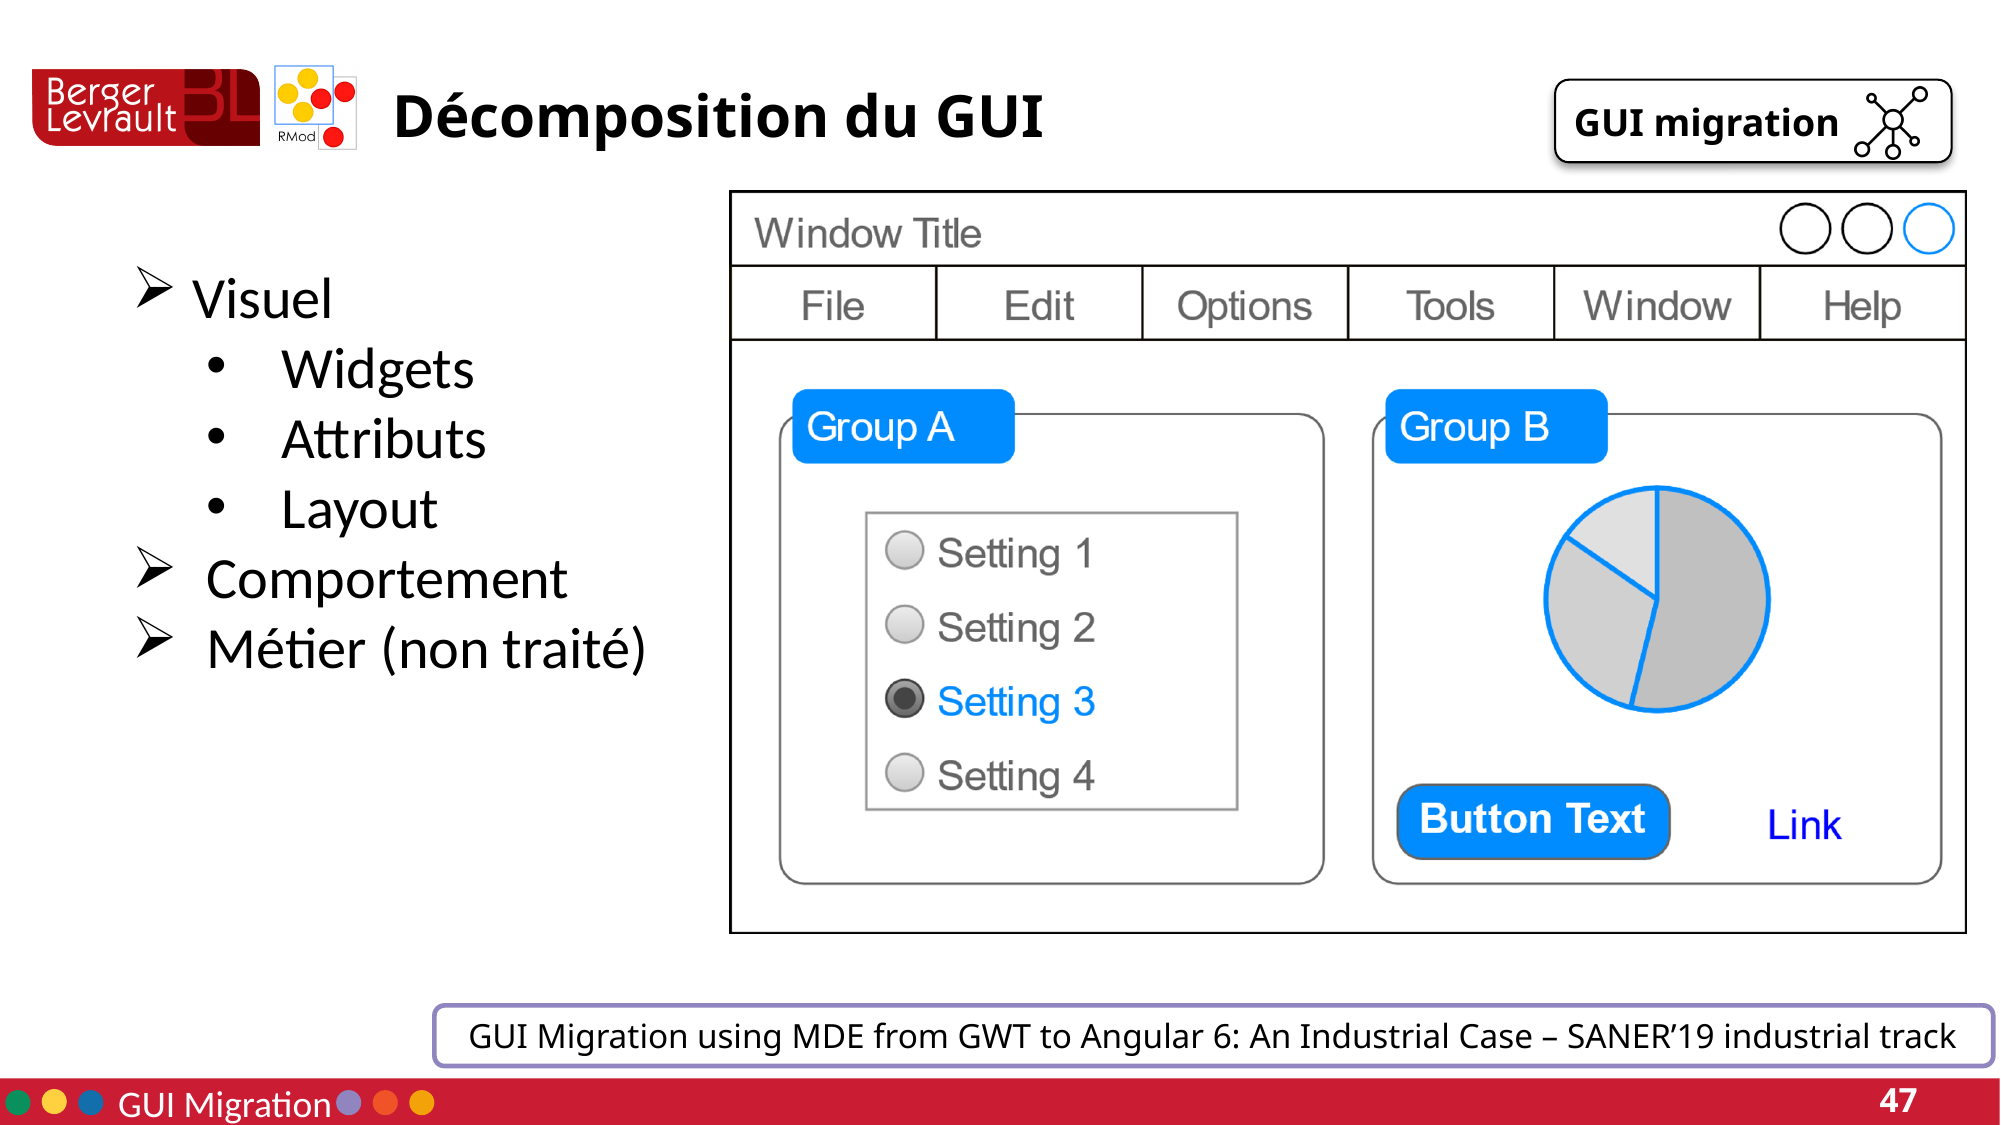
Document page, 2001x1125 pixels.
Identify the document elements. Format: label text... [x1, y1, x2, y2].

picture [729, 190, 1967, 934]
text_box [408, 1089, 436, 1117]
title Décomposition du GUI [377, 79, 1906, 183]
text_box [77, 1089, 103, 1117]
slide_number 47 [1832, 1078, 1965, 1125]
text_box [1555, 79, 1952, 163]
text_box GUI Migration using MDE from GWT to Angular 6: An Industrial Case – SANER’19 industrial track [433, 1004, 1995, 1068]
text_box GUI Migration [103, 1072, 398, 1125]
picture [268, 60, 363, 155]
text_box Visuel Widgets Attributs Layout Comportement Métier (non traité) [117, 252, 664, 688]
text_box [4, 1089, 32, 1117]
text_box [41, 1088, 67, 1115]
picture [32, 69, 260, 146]
